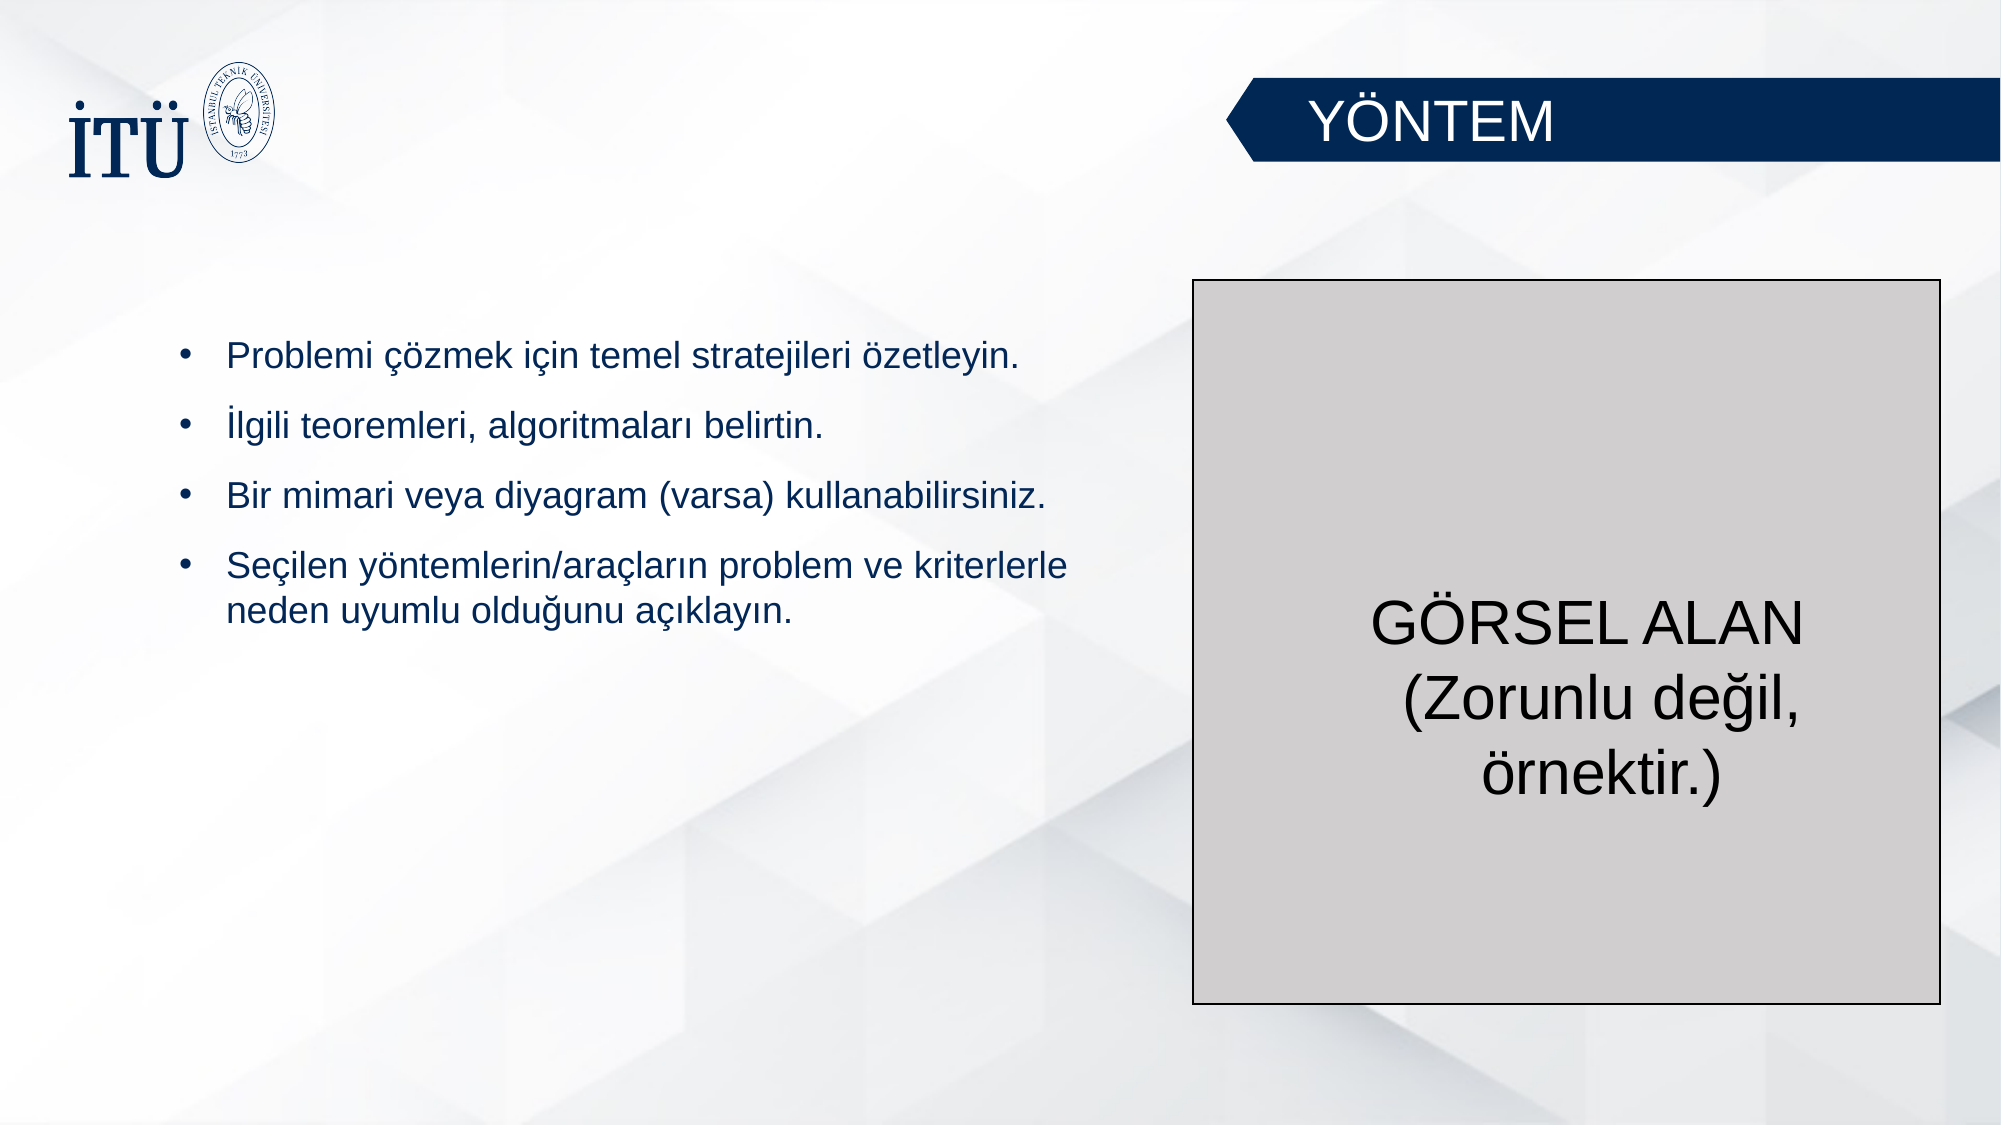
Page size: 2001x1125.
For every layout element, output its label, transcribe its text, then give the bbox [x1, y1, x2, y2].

text_box Problemi çözmek için temel stratejileri özetleyin. İlgili teoremleri, algoritmaları belirtin. Bir mimari veya diyagram (varsa) kullanabilirsiniz. Seçilen yöntemlerin/araçların problem ve kriterlerle neden uyumlu olduğunu açıklayın. [164, 323, 1103, 639]
picture [0, 0, 2001, 1125]
text_box YÖNTEM [1292, 75, 1571, 161]
text_box GÖRSEL ALAN (Zorunlu değil, örnektir.) [1355, 574, 1850, 815]
text_box [1192, 279, 1941, 1005]
